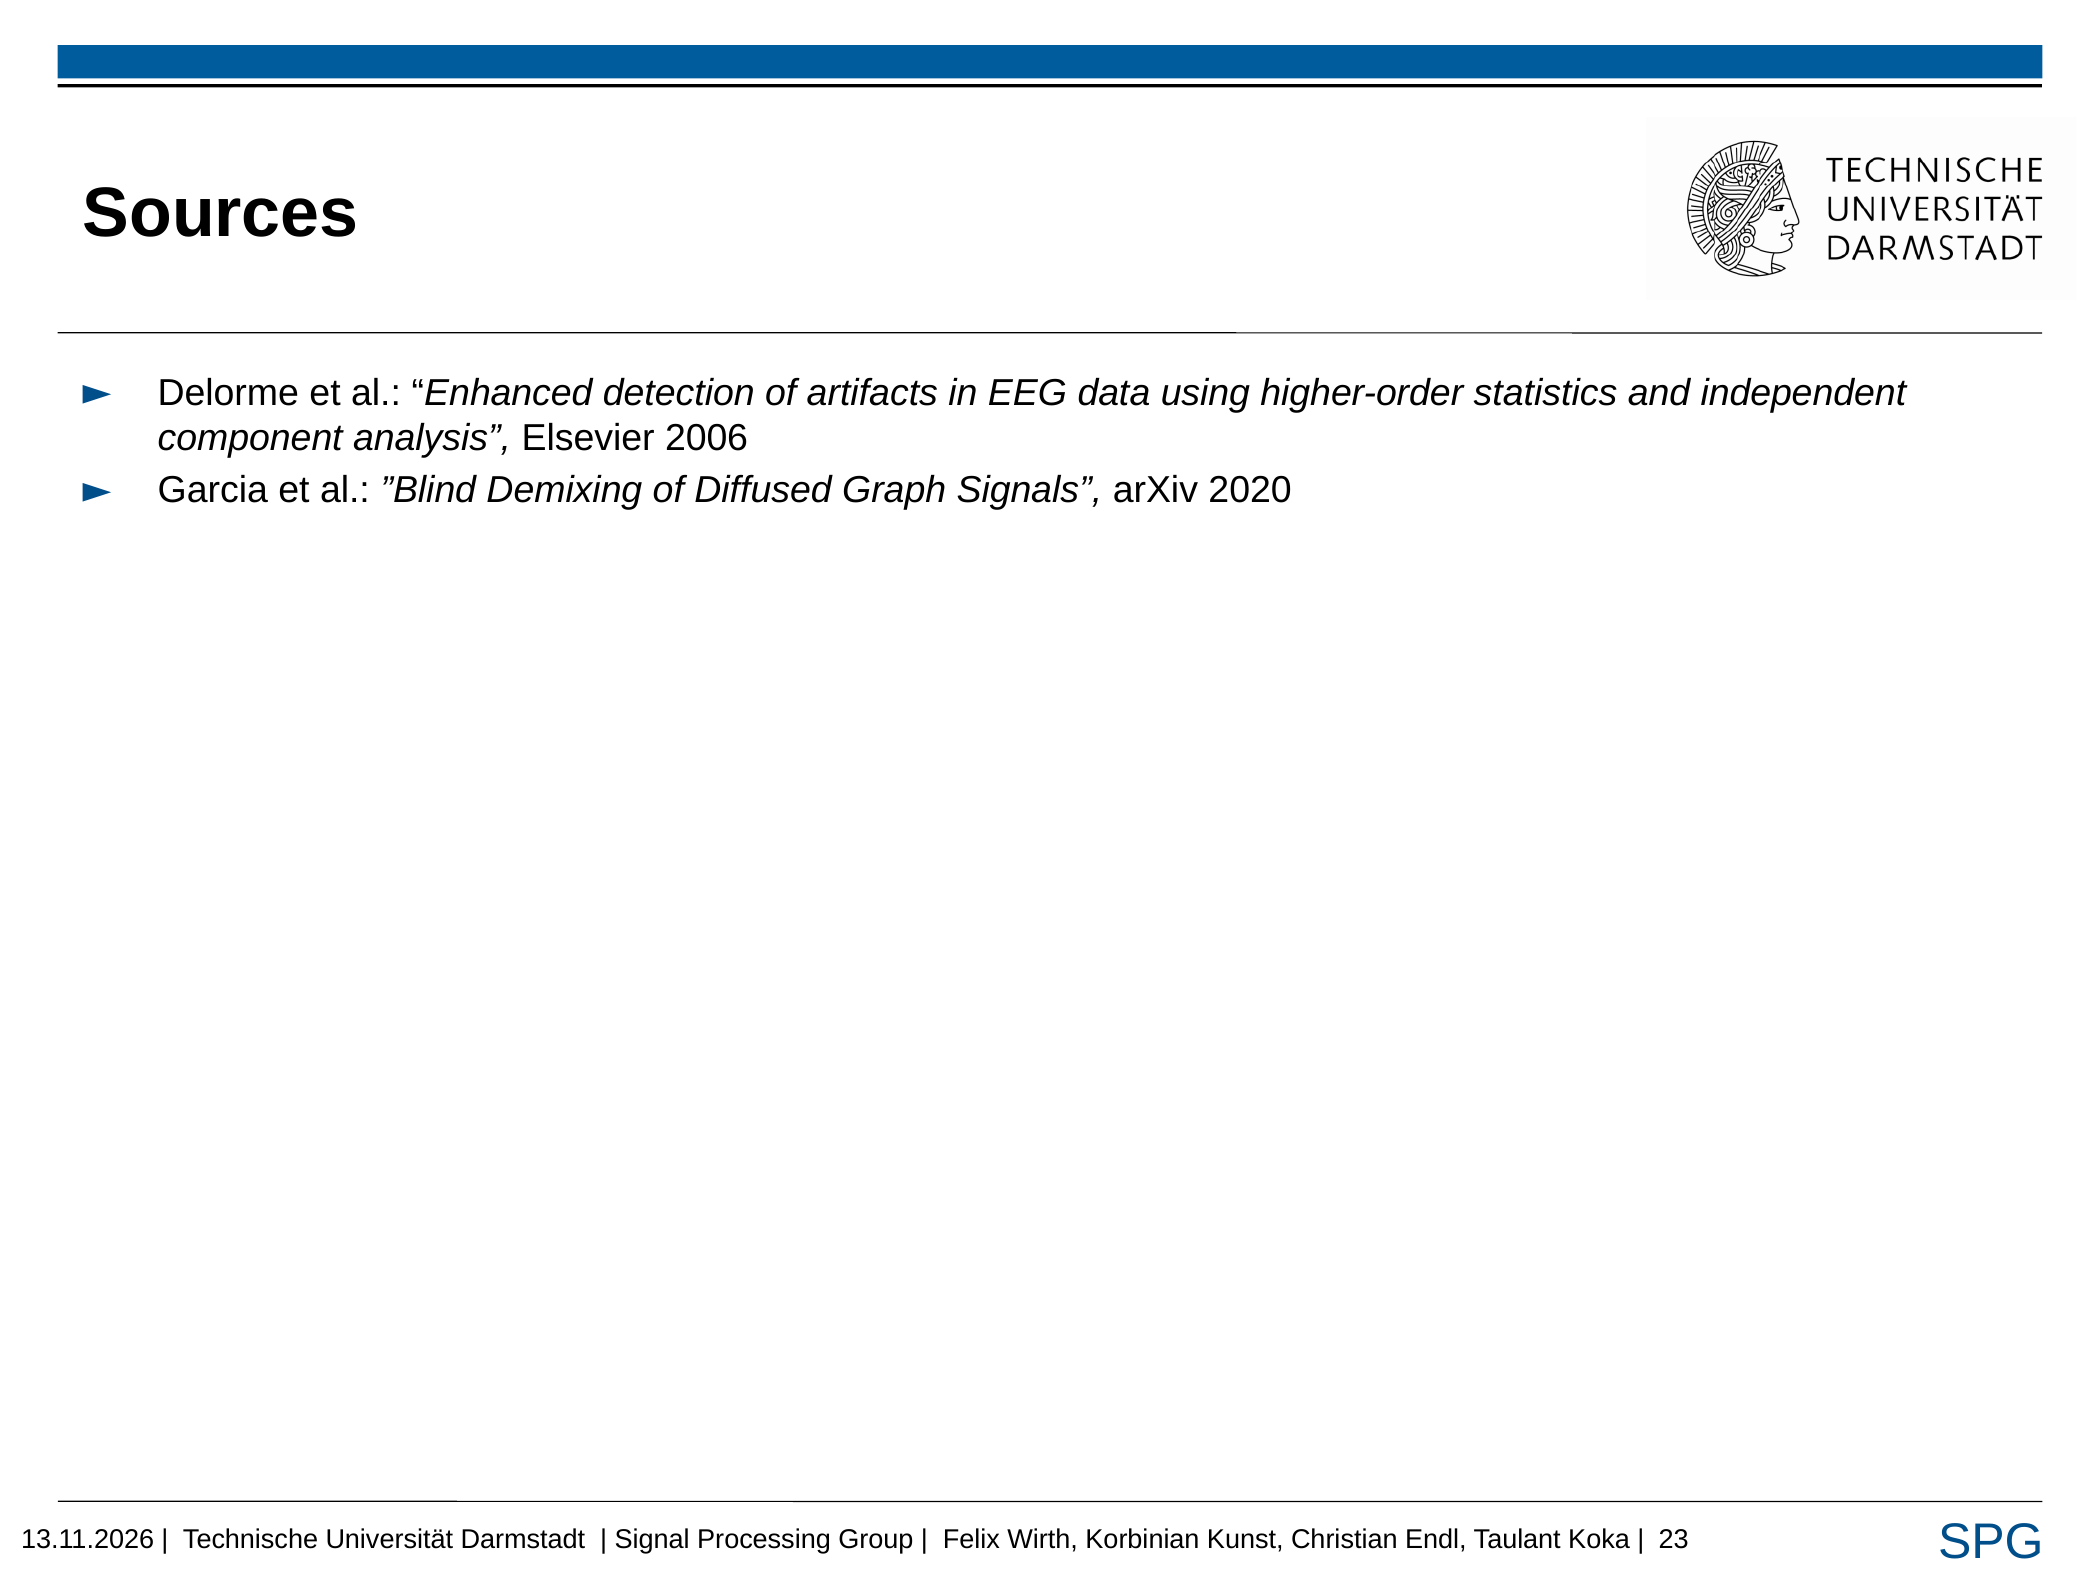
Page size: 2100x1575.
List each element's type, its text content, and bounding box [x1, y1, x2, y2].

picture [1662, 117, 2077, 300]
list Delorme et al.: “Enhanced detection of artifacts in EEG data using higher-order statistics and independent component analysis”, Elsevier 2006 Garcia et al.: ”Blind Demixing of Diffused Graph Signals”, arXiv 2020 [82, 367, 2018, 1449]
title Sources [82, 112, 1662, 306]
